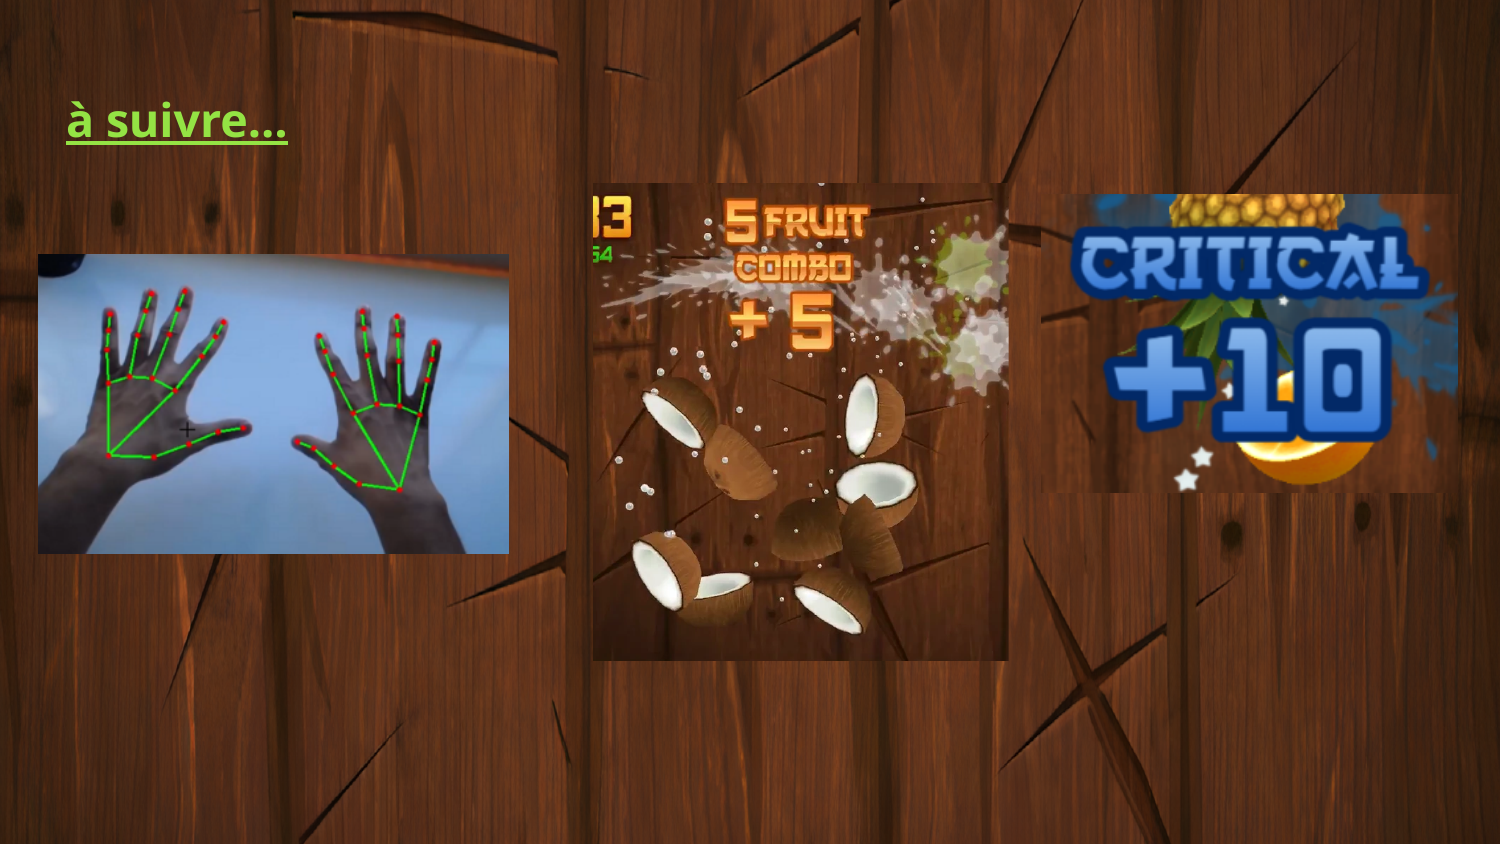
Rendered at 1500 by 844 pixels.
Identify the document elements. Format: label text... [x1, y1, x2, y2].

title à suivre… [51, 72, 1449, 167]
picture [0, 0, 1500, 844]
